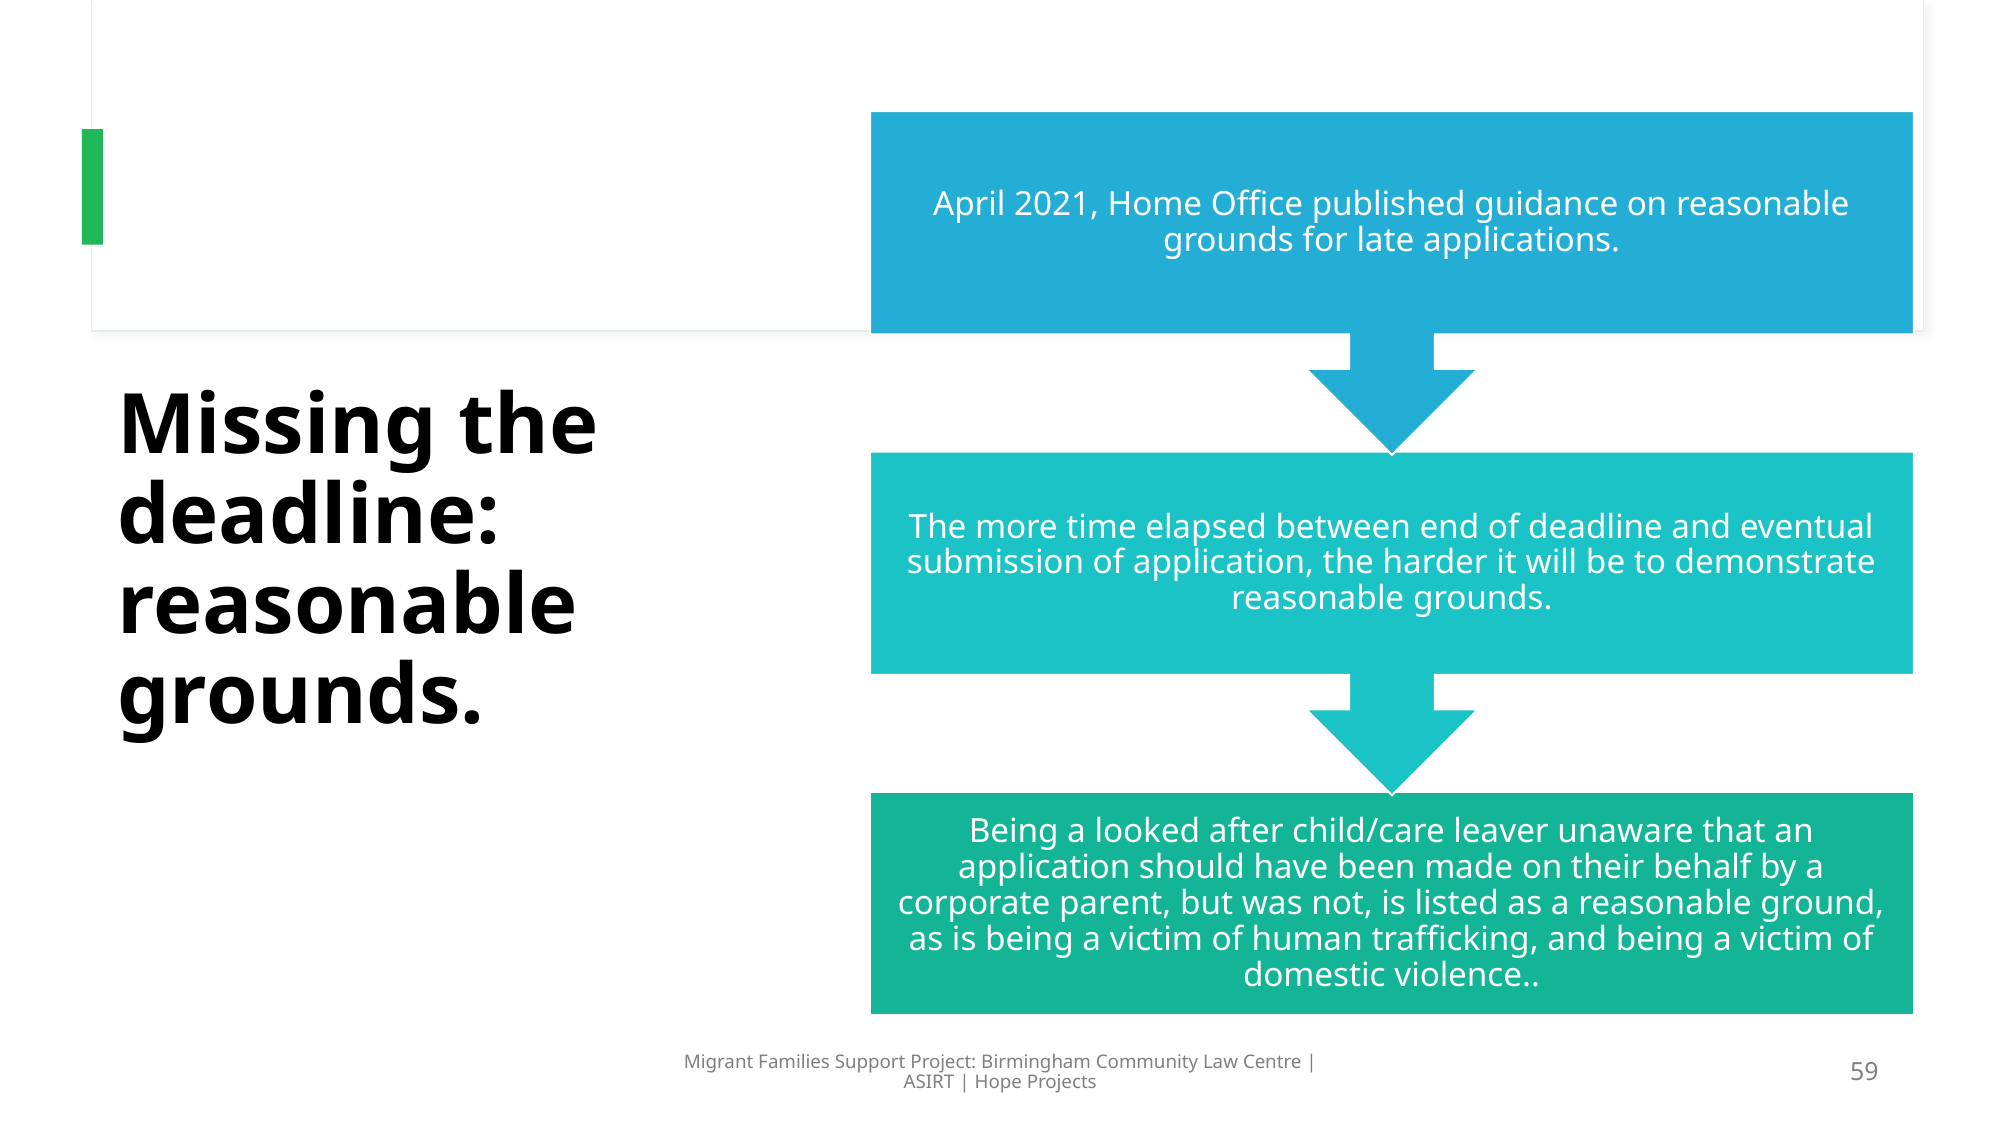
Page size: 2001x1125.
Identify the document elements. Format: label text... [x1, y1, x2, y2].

slide_number 59 [1443, 1042, 1894, 1103]
footer Migrant Families Support Project: Birmingham Community Law Centre | ASIRT | Hope Projects [662, 1042, 1338, 1103]
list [869, 110, 1914, 1016]
title Missing the deadline: reasonable grounds. [101, 190, 693, 933]
